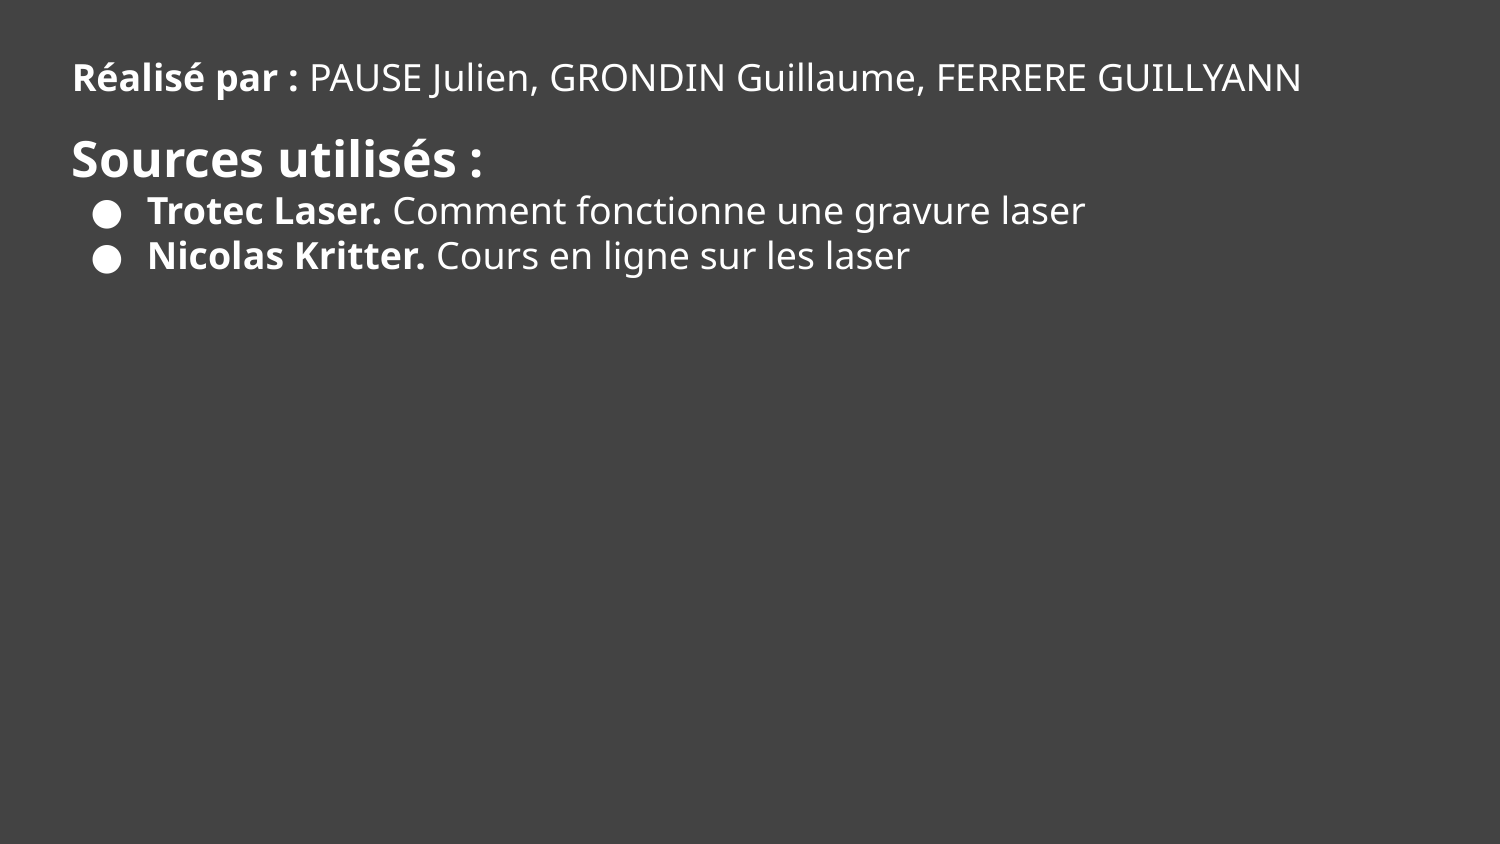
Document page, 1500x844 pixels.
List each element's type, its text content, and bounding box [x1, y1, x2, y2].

text_box Réalisé par : PAUSE Julien, GRONDIN Guillaume, FERRERE GUILLYANN [56, 38, 1444, 113]
text_box Sources utilisés : Trotec Laser. Comment fonctionne une gravure laser Nicolas Kritter. Cours en ligne sur les laser [56, 112, 1500, 844]
